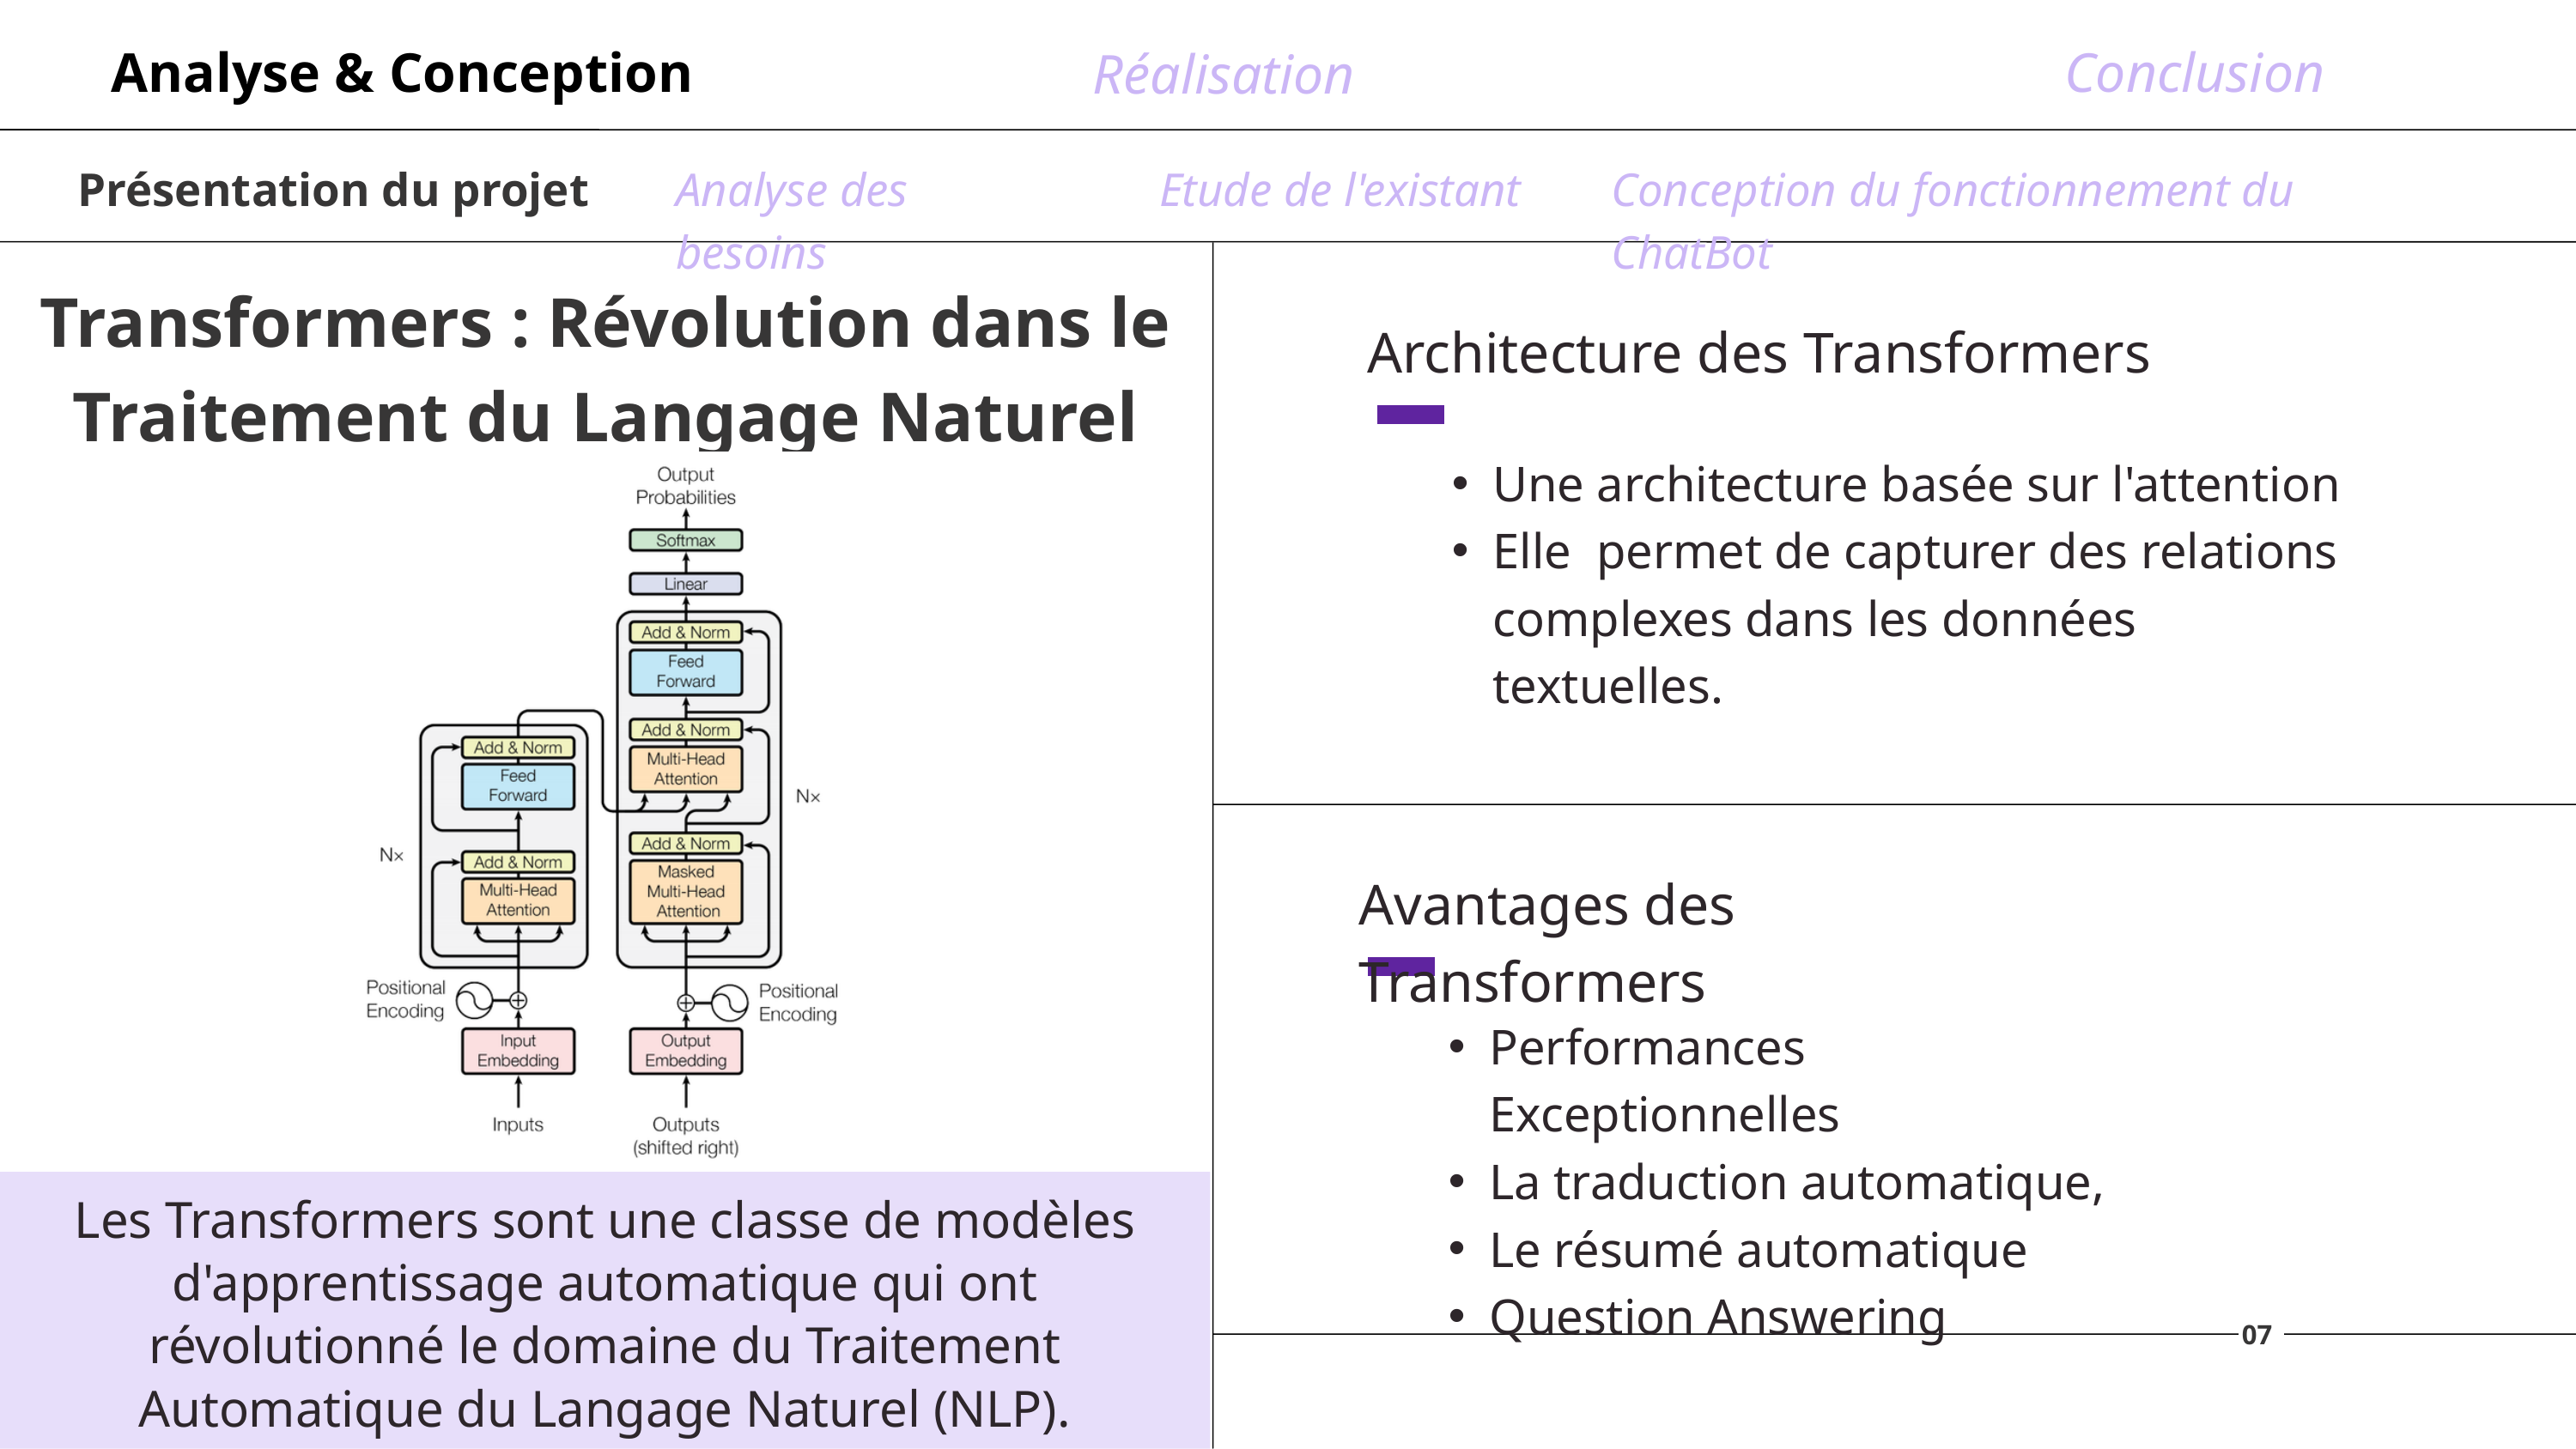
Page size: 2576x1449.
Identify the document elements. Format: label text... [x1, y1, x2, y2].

text_box Performances Exceptionnelles La traduction automatique, Le résumé automatique Question Answering [1407, 1007, 2167, 1344]
text_box Transformers : Révolution dans le Traitement du Langage Naturel [15, 265, 1194, 456]
text_box Analyse des besoins [676, 151, 1069, 279]
text_box Architecture des Transformers [1367, 306, 2154, 385]
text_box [1367, 956, 1435, 976]
text_box Une architecture basée sur l'attention Elle permet de capturer des relations complexes dans les données textuelles. [1411, 444, 2355, 714]
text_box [0, 1171, 1211, 1449]
text_box Avantages des Transformers [1358, 858, 2094, 1014]
text_box Conclusion [2064, 27, 2355, 104]
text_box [1376, 404, 1445, 424]
text_box Etude de l'existant [1159, 151, 1522, 215]
text_box Analyse & Conception [111, 27, 725, 104]
text_box [334, 452, 877, 1170]
text_box Présentation du projet [77, 151, 591, 215]
text_box Réalisation [1092, 29, 1378, 106]
text_box Conception du fonctionnement du ChatBot [1611, 151, 2464, 279]
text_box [2239, 1313, 2285, 1355]
